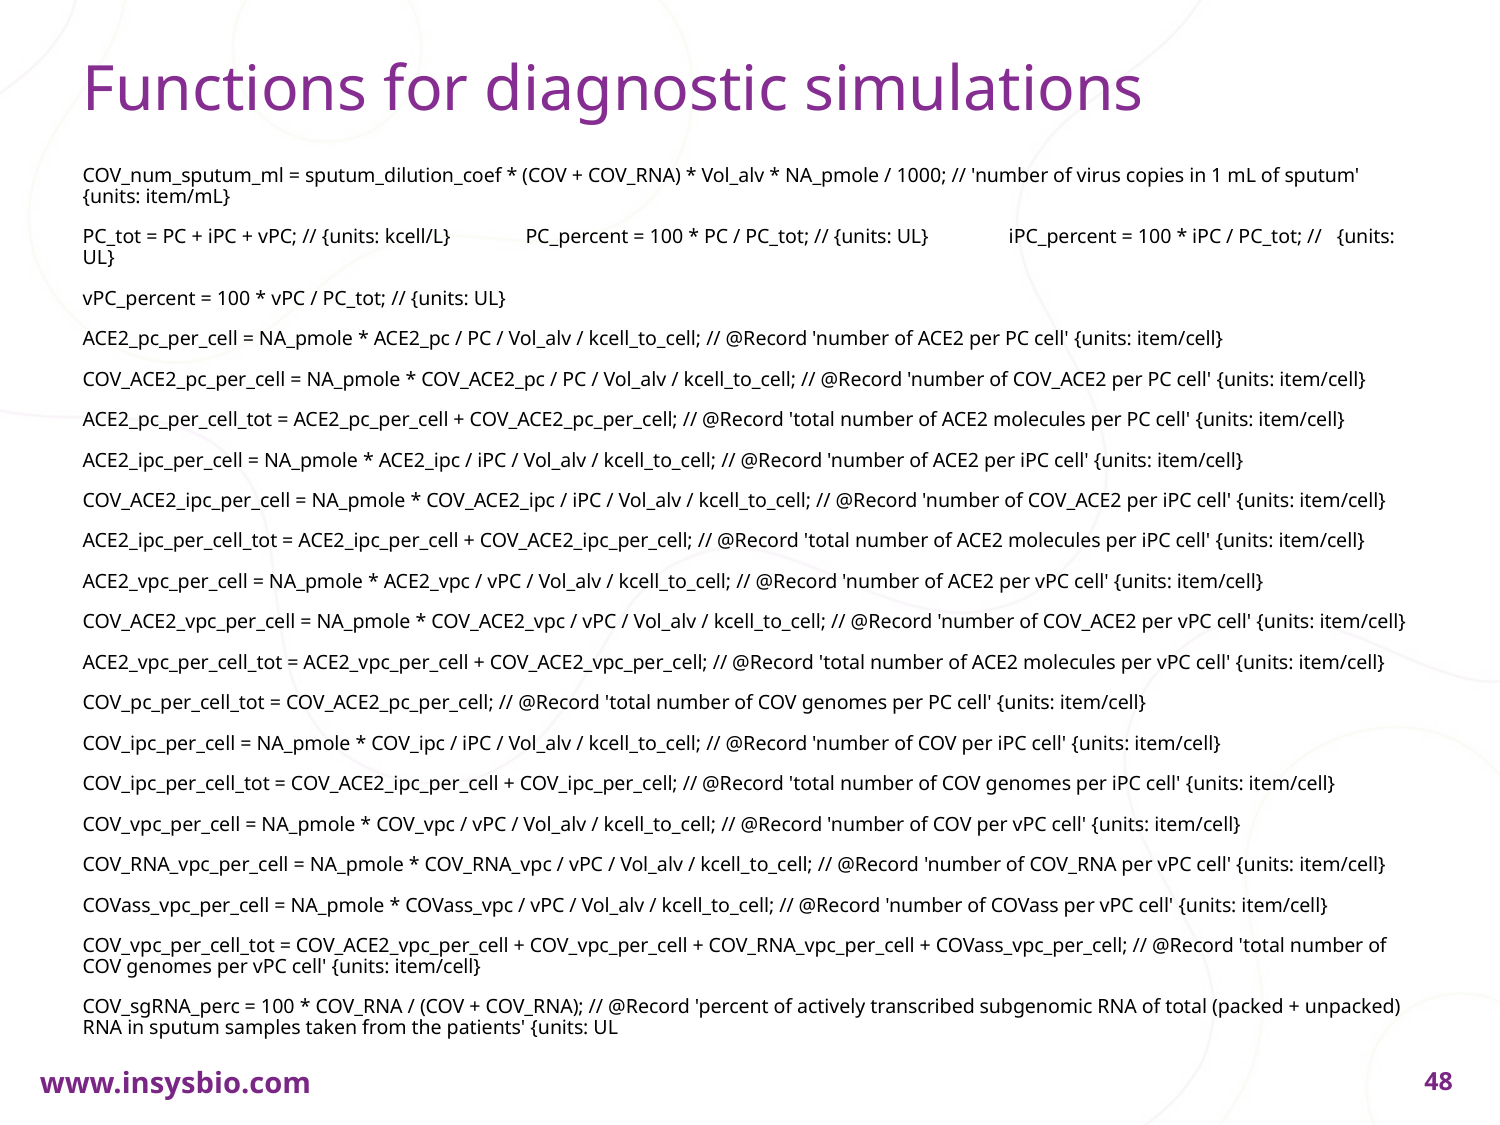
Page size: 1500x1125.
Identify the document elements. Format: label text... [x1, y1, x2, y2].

slide_number 48 [1434, 1052, 1468, 1113]
title Functions for diagnostic simulations [67, 48, 1434, 132]
list COV_num_sputum_ml = sputum_dilution_coef * (COV + COV_RNA) * Vol_alv * NA_pmole / 1000; // 'number of virus copies in 1 mL of sputum' {units: item/mL} PC_tot = PC + iPC + vPC; // {units: kcell/L} PC_percent = 100 * PC / PC_tot; // {units: UL} iPC_percent = 100 * iPC / PC_tot; // {units: UL} vPC_percent = 100 * vPC / PC_tot; // {units: UL} ACE2_pc_per_cell = NA_pmole * ACE2_pc / PC / Vol_alv / kcell_to_cell; // @Record 'number of ACE2 per PC cell' {units: item/cell} COV_ACE2_pc_per_cell = NA_pmole * COV_ACE2_pc / PC / Vol_alv / kcell_to_cell; // @Record 'number of COV_ACE2 per PC cell' {units: item/cell} ACE2_pc_per_cell_tot = ACE2_pc_per_cell + COV_ACE2_pc_per_cell; // @Record 'total number of ACE2 molecules per PC cell' {units: item/cell} ACE2_ipc_per_cell = NA_pmole * ACE2_ipc / iPC / Vol_alv / kcell_to_cell; // @Record 'number of ACE2 per iPC cell' {units: item/cell} COV_ACE2_ipc_per_cell = NA_pmole * COV_ACE2_ipc / iPC / Vol_alv / kcell_to_cell; // @Record 'number of COV_ACE2 per iPC cell' {units: item/cell} ACE2_ipc_per_cell_tot = ACE2_ipc_per_cell + COV_ACE2_ipc_per_cell; // @Record 'total number of ACE2 molecules per iPC cell' {units: item/cell} ACE2_vpc_per_cell = NA_pmole * ACE2_vpc / vPC / Vol_alv / kcell_to_cell; // @Record 'number of ACE2 per vPC cell' {units: item/cell} COV_ACE2_vpc_per_cell = NA_pmole * COV_ACE2_vpc / vPC / Vol_alv / kcell_to_cell; // @Record 'number of COV_ACE2 per vPC cell' {units: item/cell} ACE2_vpc_per_cell_tot = ACE2_vpc_per_cell + COV_ACE2_vpc_per_cell; // @Record 'total number of ACE2 molecules per vPC cell' {units: item/cell} COV_pc_per_cell_tot = COV_ACE2_pc_per_cell; // @Record 'total number of COV genomes per PC cell' {units: item/cell} COV_ipc_per_cell = NA_pmole * COV_ipc / iPC / Vol_alv / kcell_to_cell; // @Record 'number of COV per iPC cell' {units: item/cell} COV_ipc_per_cell_tot = COV_ACE2_ipc_per_cell + COV_ipc_per_cell; // @Record 'total number of COV genomes per iPC cell' {units: item/cell} COV_vpc_per_cell = NA_pmole * COV_vpc / vPC / Vol_alv / kcell_to_cell; // @Record 'number of COV per vPC cell' {units: item/cell} COV_RNA_vpc_per_cell = NA_pmole * COV_RNA_vpc / vPC / Vol_alv / kcell_to_cell; // @Record 'number of COV_RNA per vPC cell' {units: item/cell} COVass_vpc_per_cell = NA_pmole * COVass_vpc / vPC / Vol_alv / kcell_to_cell; // @Record 'number of COVass per vPC cell' {units: item/cell} COV_vpc_per_cell_tot = COV_ACE2_vpc_per_cell + COV_vpc_per_cell + COV_RNA_vpc_per_cell + COVass_vpc_per_cell; // @Record 'total number of COV genomes per vPC cell' {units: item/cell} COV_sgRNA_perc = 100 * COV_RNA / (COV + COV_RNA); // @Record 'percent of actively transcribed subgenomic RNA of total (packed + unpacked) RNA in sputum samples taken from the patients' {units: UL [67, 158, 1434, 1113]
